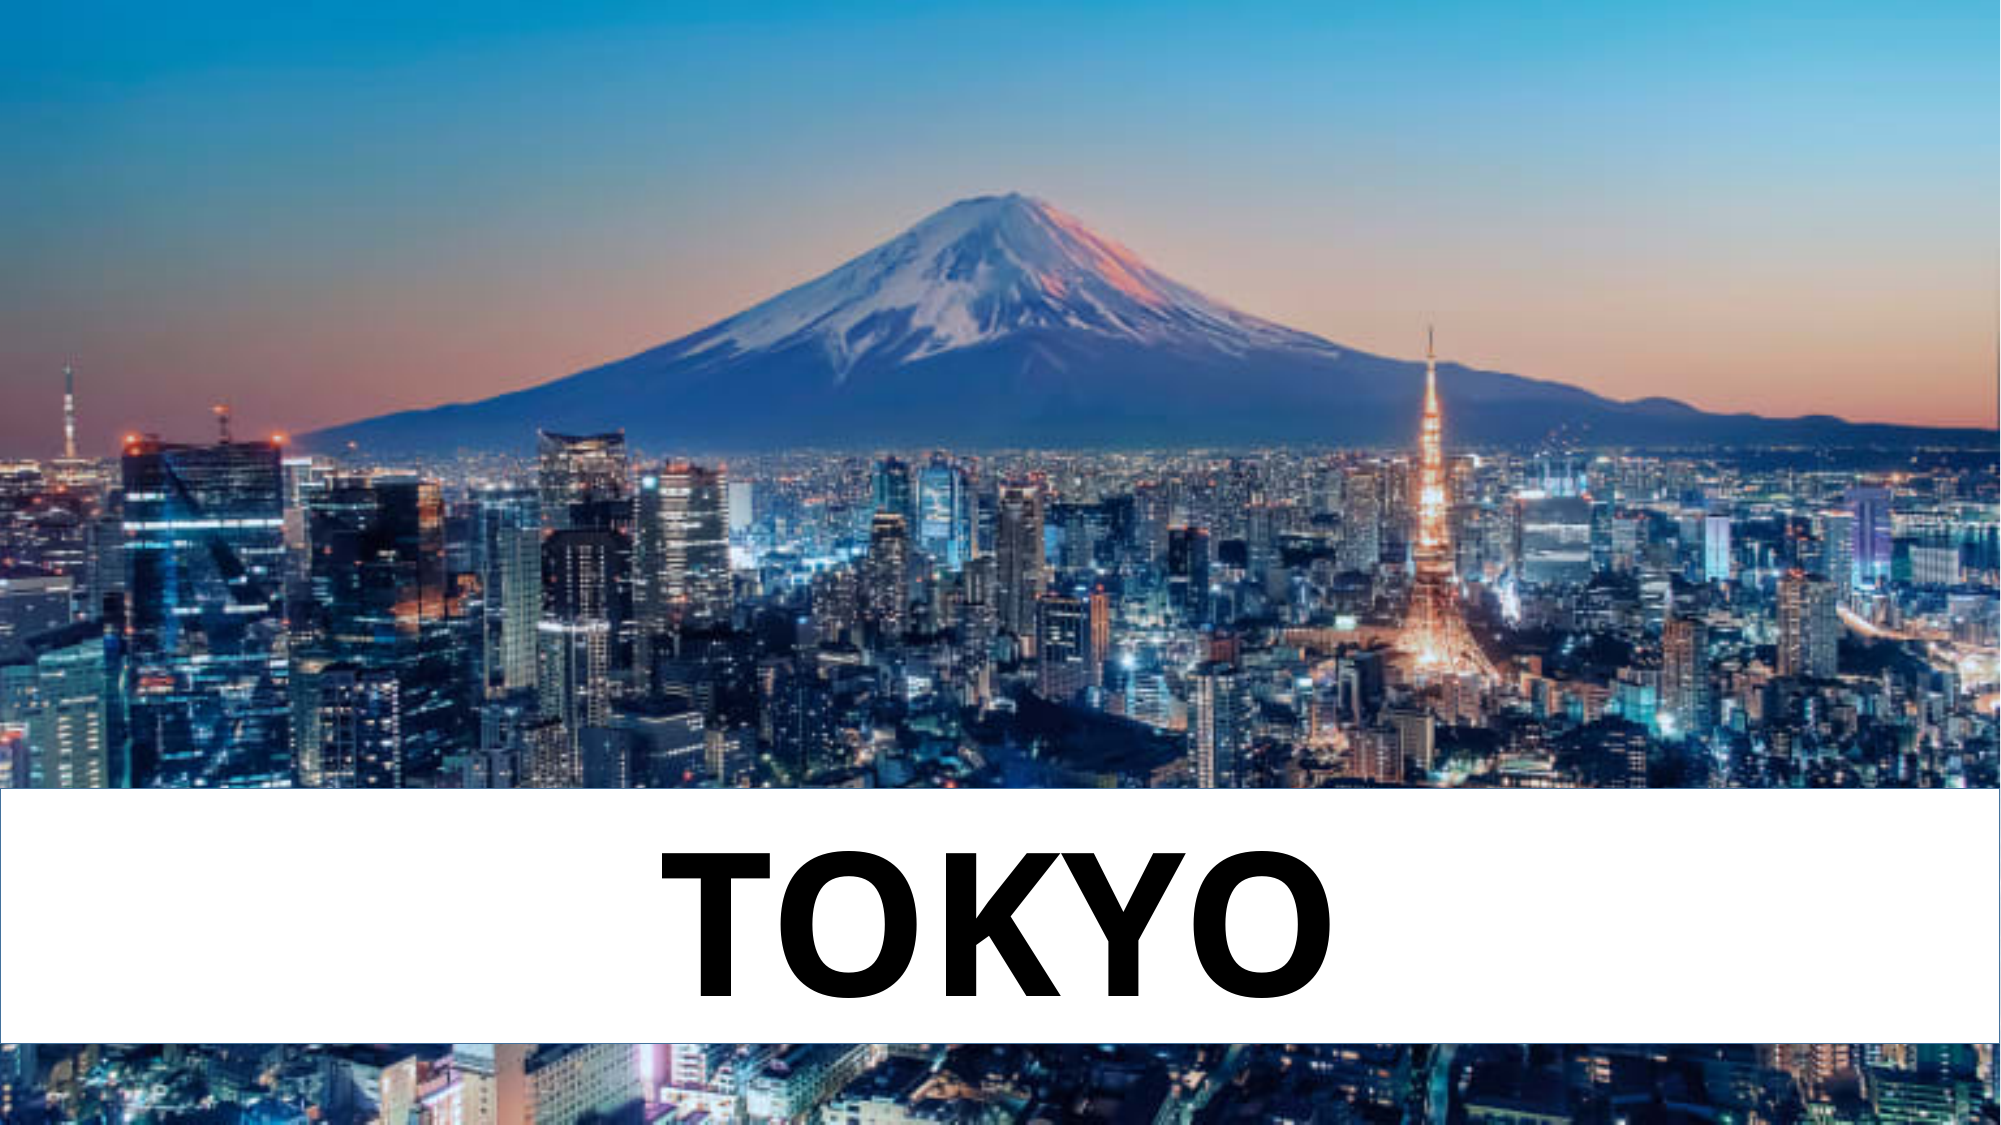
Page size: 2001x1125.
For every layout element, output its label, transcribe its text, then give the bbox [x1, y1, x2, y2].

picture [0, 0, 2001, 1125]
text_box TOKYO [0, 788, 2000, 1044]
picture [43, 79, 61, 85]
